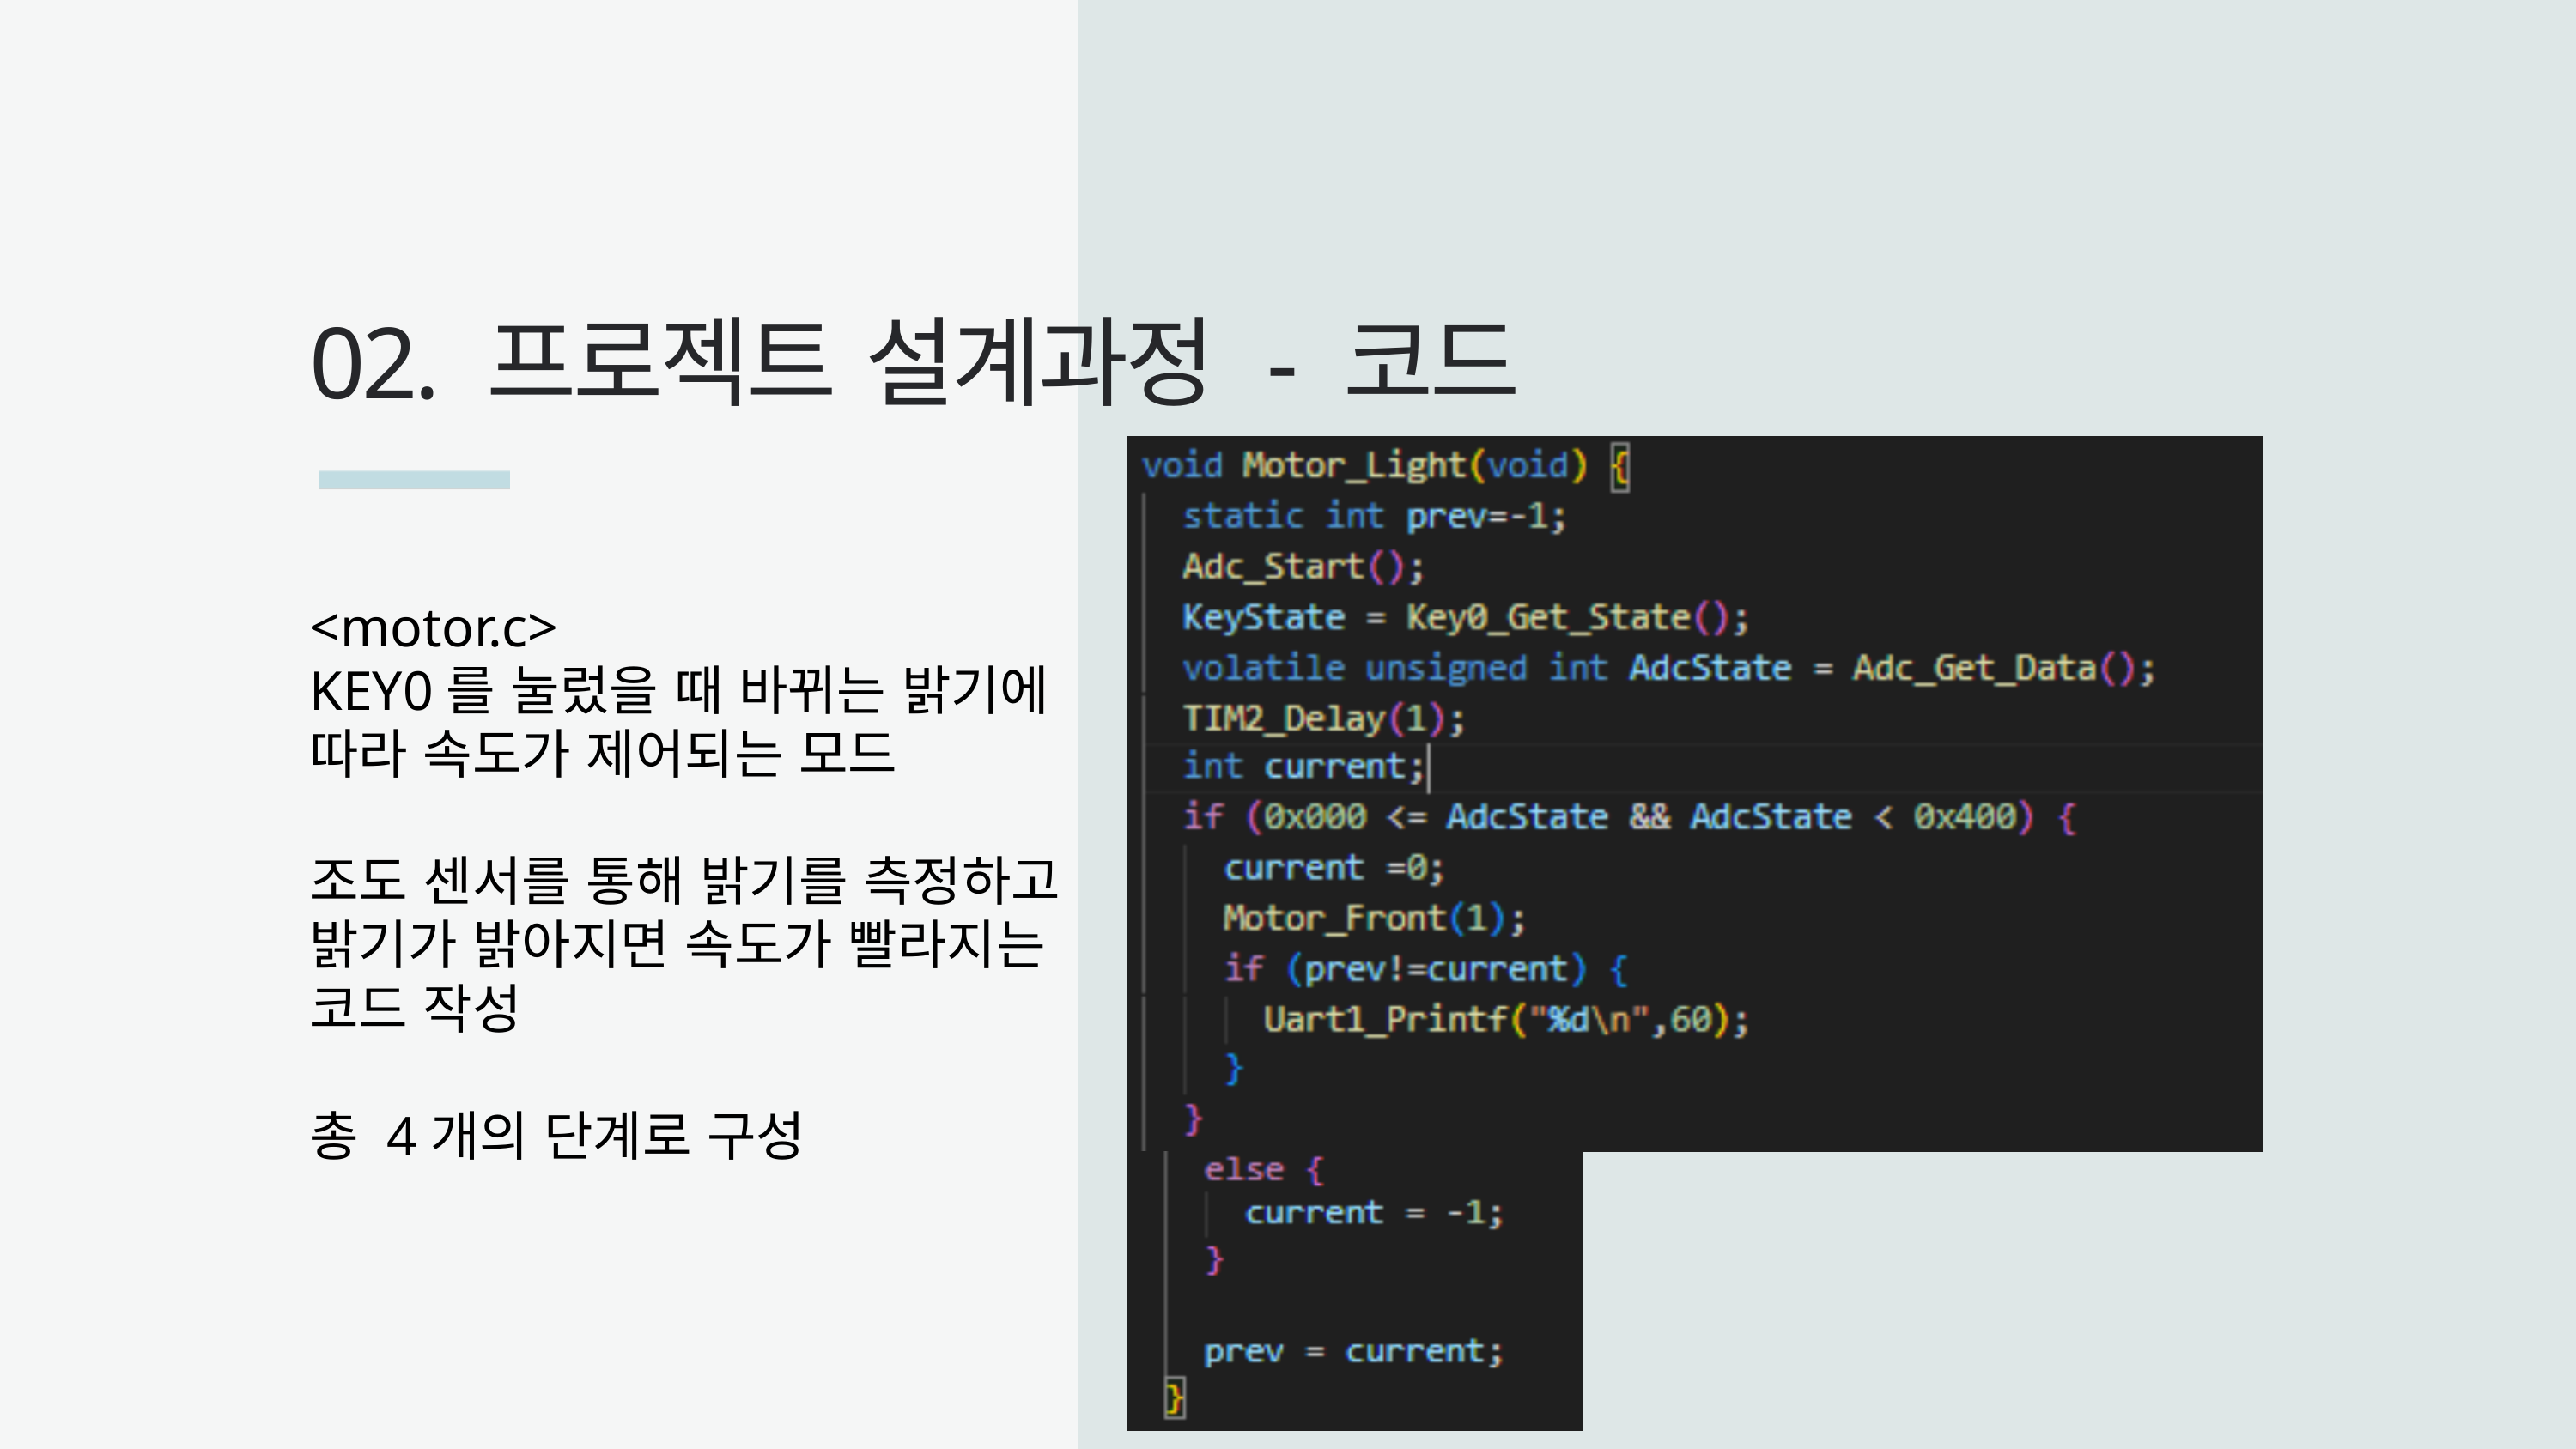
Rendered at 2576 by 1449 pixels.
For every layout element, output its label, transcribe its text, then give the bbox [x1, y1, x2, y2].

text_box 02. 프로젝트 설계과정 - 코드 [309, 294, 1073, 433]
text_box <motor.c> KEY0를 눌렀을 때 바뀌는 밝기에 따라 속도가 제어되는 모드 조도 센서를 통해 밝기를 측정하고 밝기가 밝아지면 속도가 빨라지는 코드 작성 총 4개의 단계로 구성 [309, 595, 1073, 1177]
picture [319, 445, 510, 516]
picture [1078, 0, 2576, 1449]
